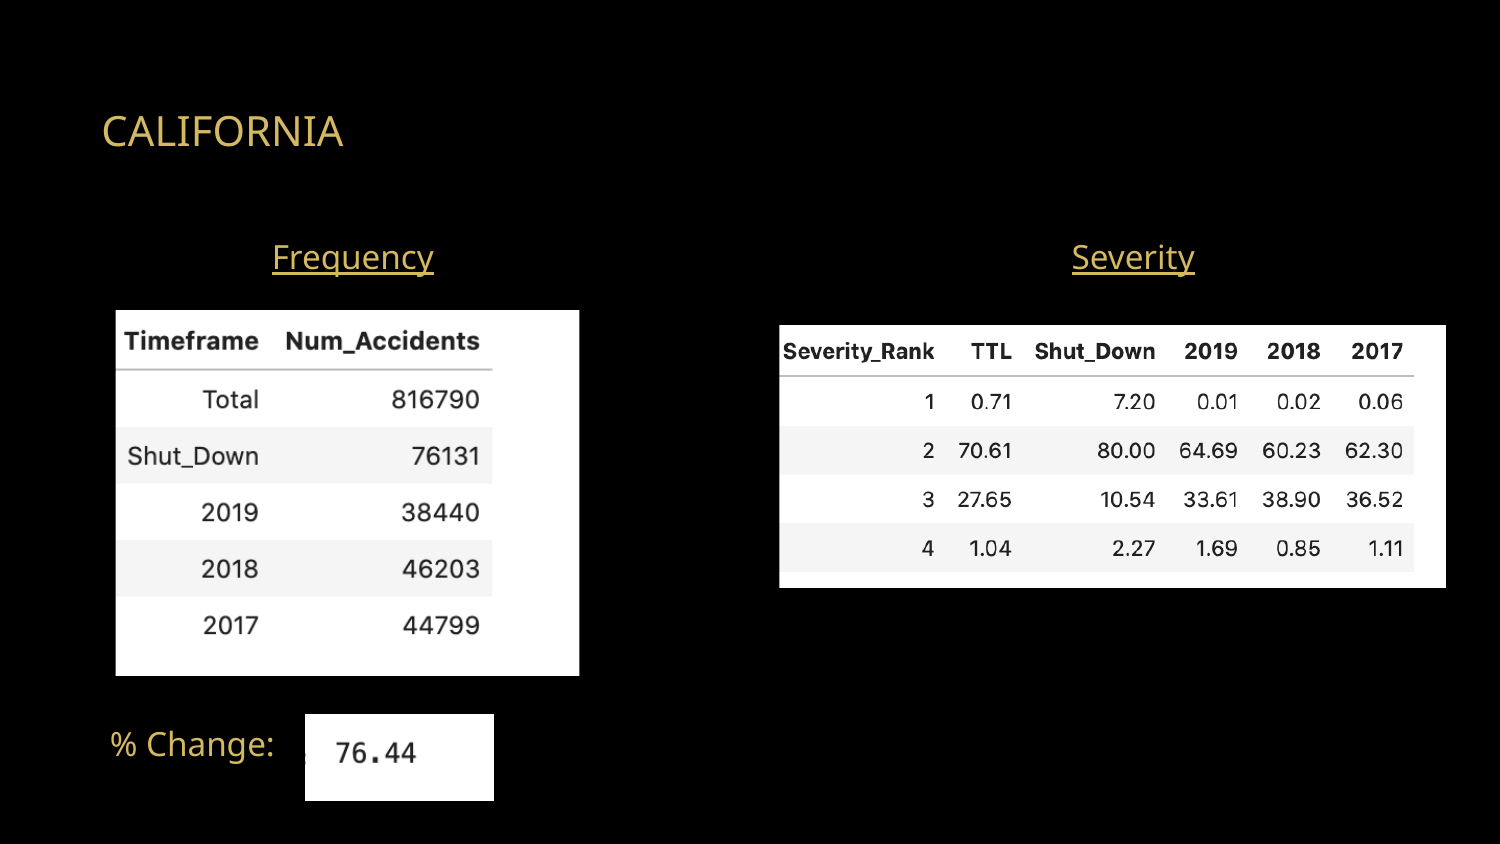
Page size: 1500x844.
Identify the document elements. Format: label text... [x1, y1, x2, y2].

picture [115, 310, 580, 676]
text_box % Change: [56, 694, 337, 778]
picture [305, 714, 494, 801]
picture [779, 324, 1447, 588]
title CALIFORNIA [86, 86, 750, 170]
text_box Severity [993, 207, 1274, 292]
text_box Frequency [213, 207, 494, 292]
